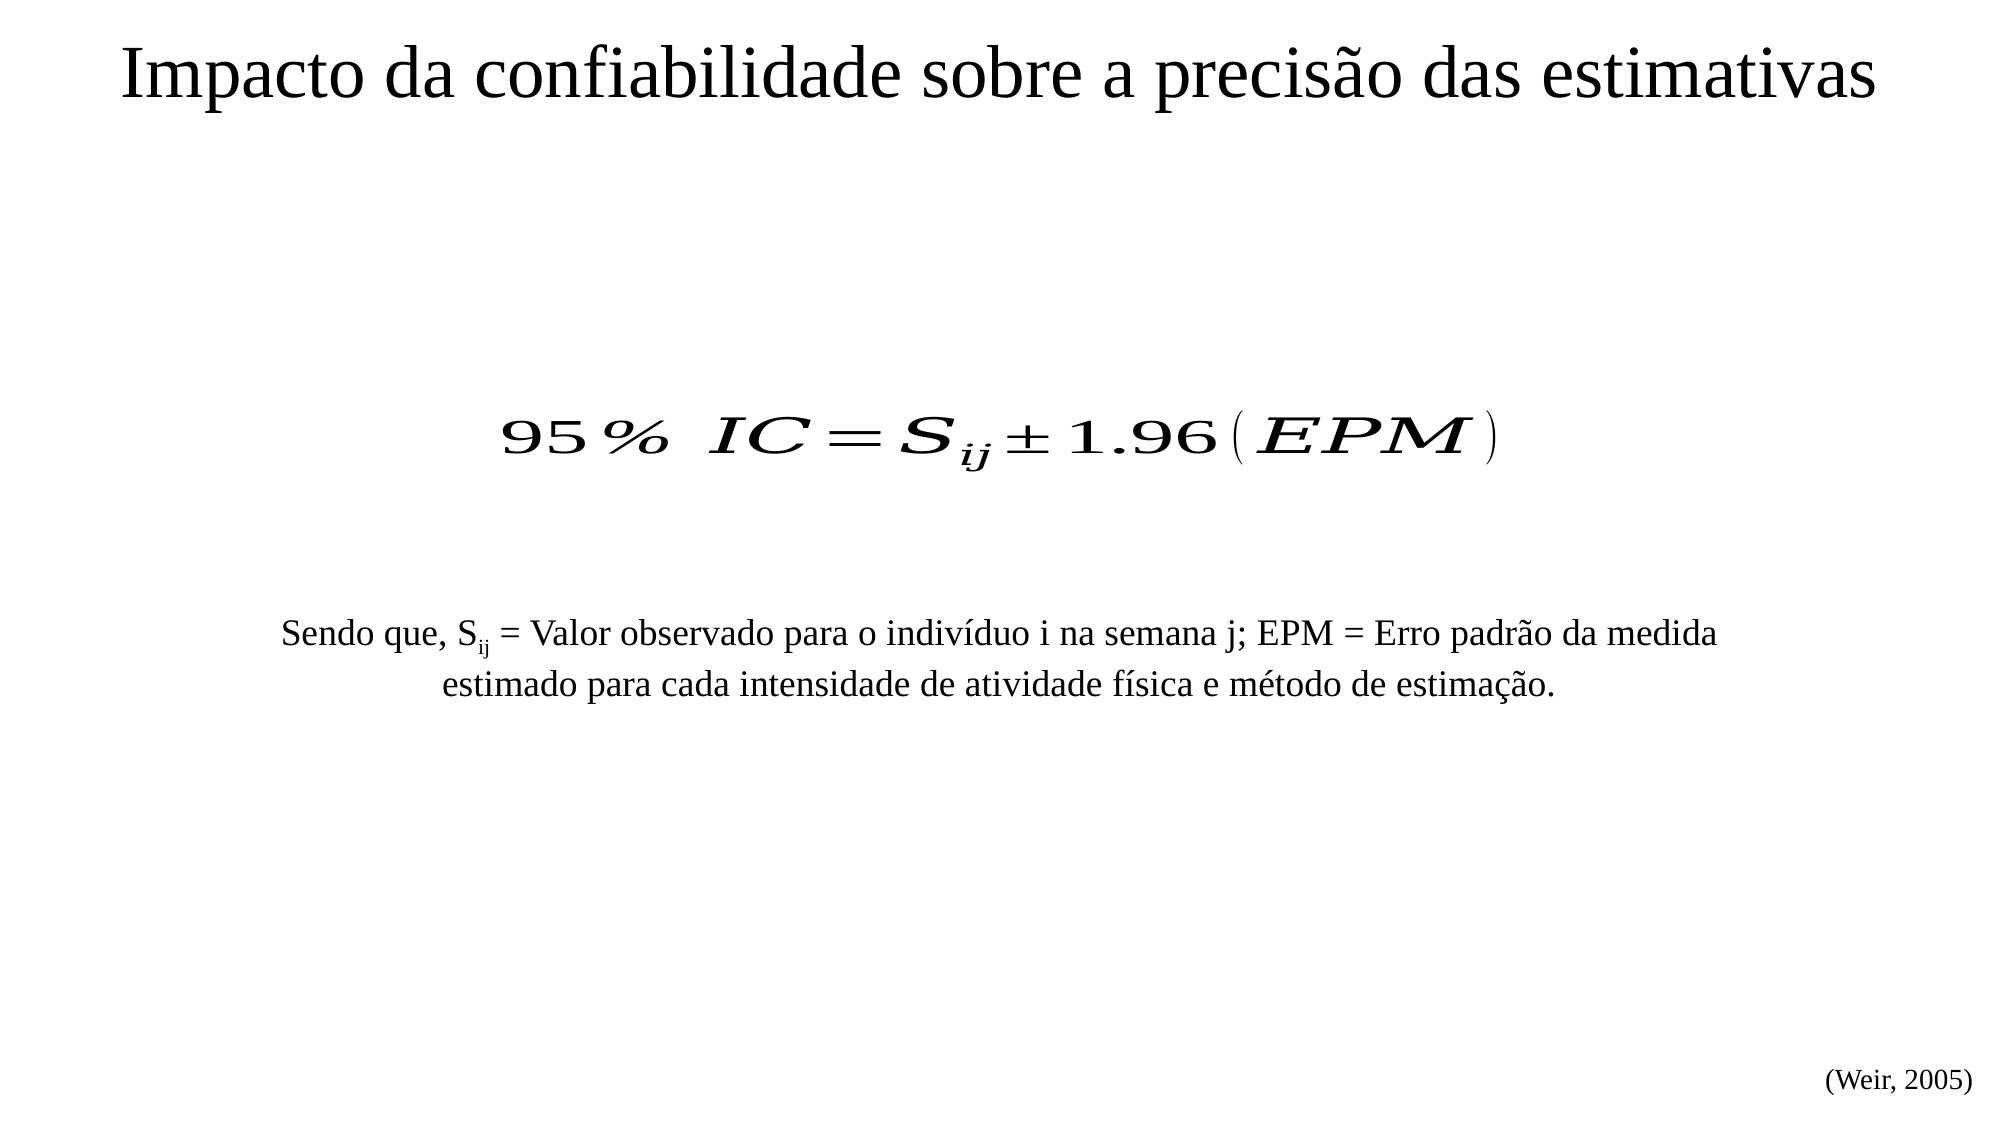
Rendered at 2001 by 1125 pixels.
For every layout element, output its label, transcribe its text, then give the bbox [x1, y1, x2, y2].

text_box Sendo que, Sij = Valor observado para o indivíduo i na semana j; EPM = Erro padrão da medida estimado para cada intensidade de atividade física e método de estimação. [257, 600, 1743, 712]
text_box (Weir, 2005) [1810, 1052, 2000, 1103]
text_box Impacto da confiabilidade sobre a precisão das estimativas [0, 28, 2000, 118]
